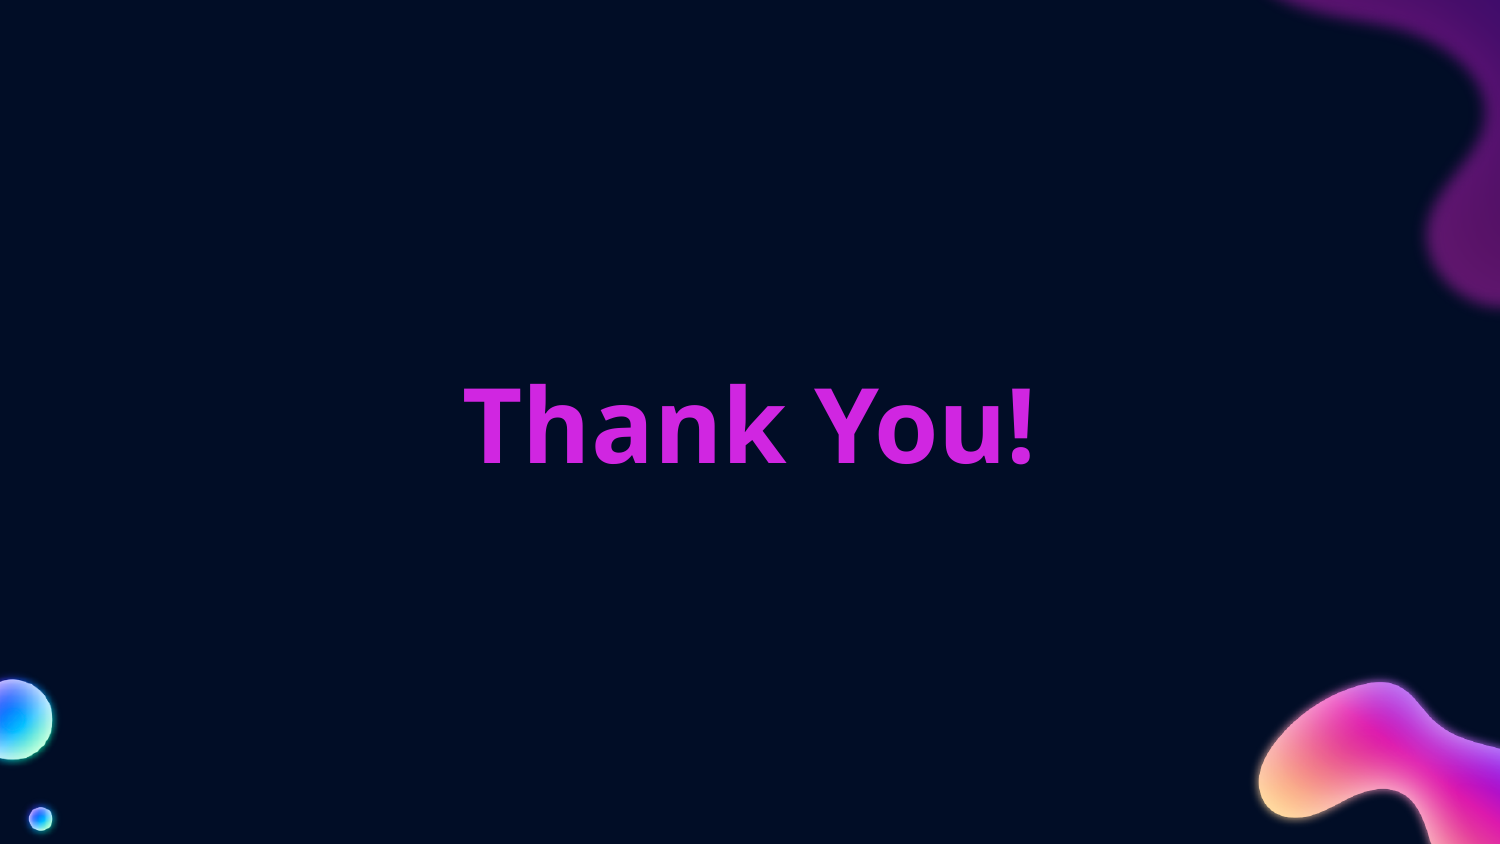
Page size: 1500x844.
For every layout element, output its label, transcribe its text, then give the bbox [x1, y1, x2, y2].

title Thank You! [398, 340, 1102, 504]
picture [1229, 639, 1500, 844]
picture [0, 639, 71, 844]
picture [1229, 0, 1500, 337]
